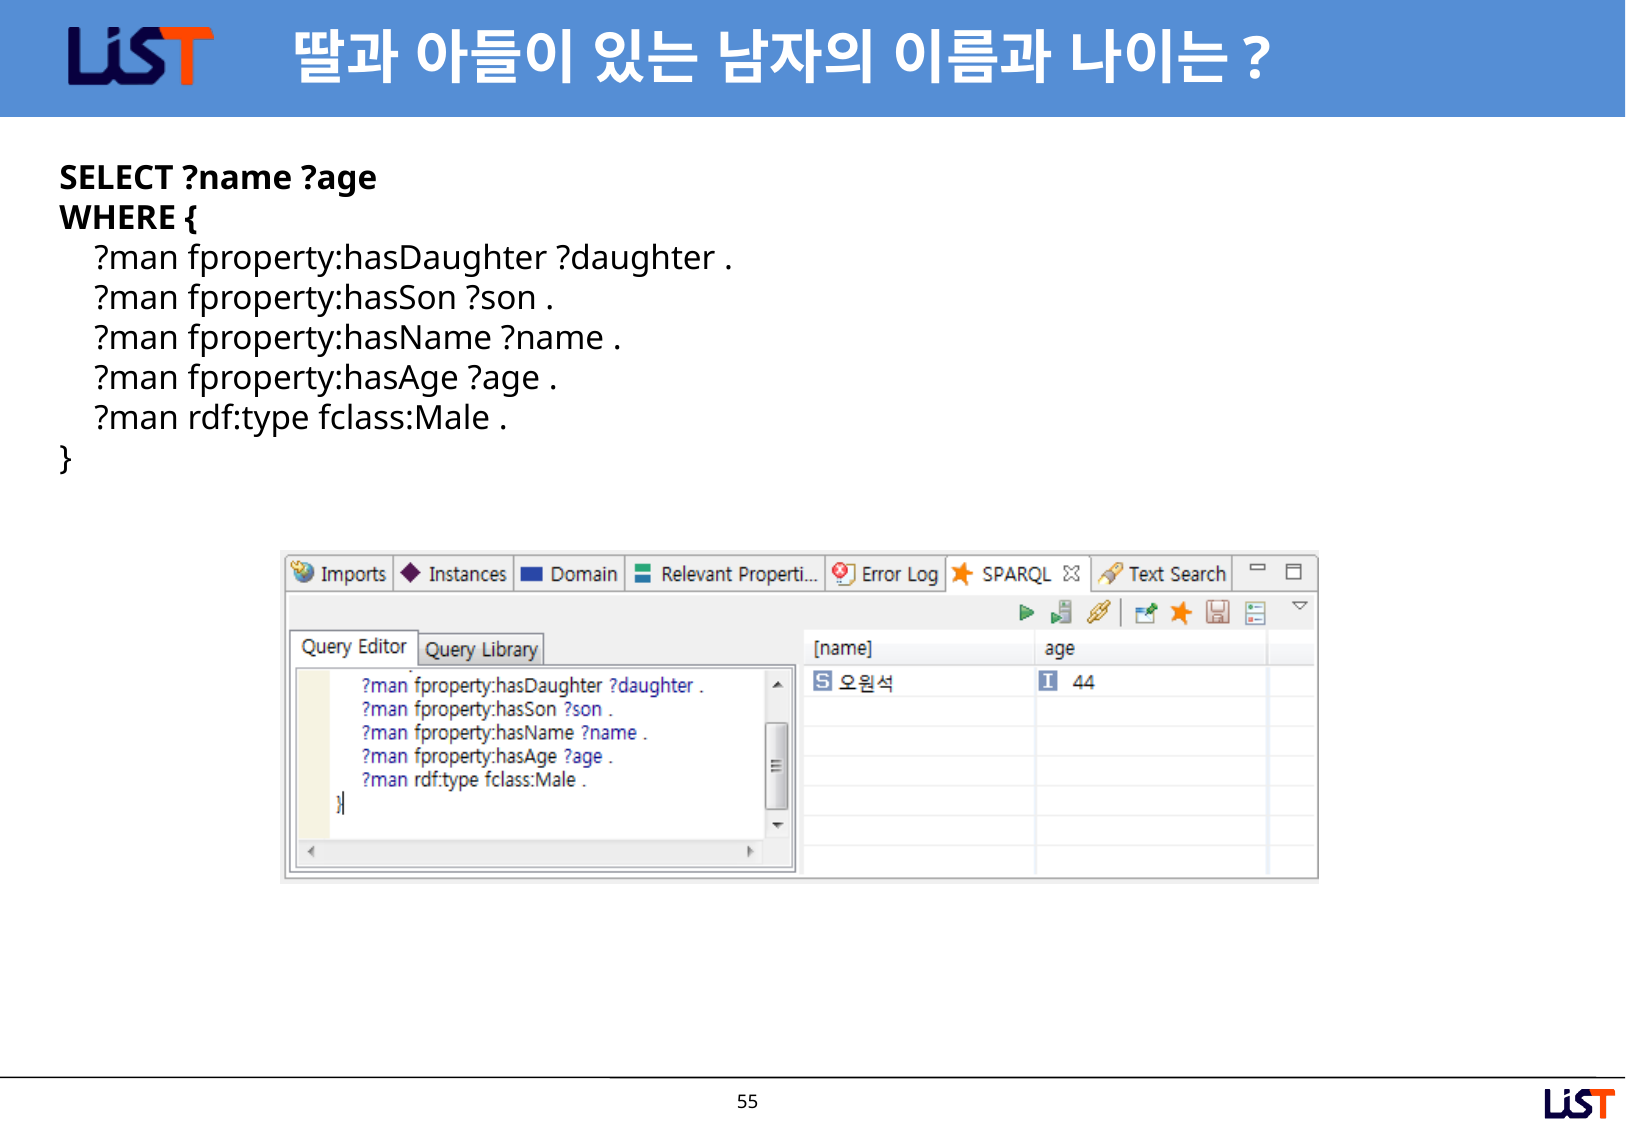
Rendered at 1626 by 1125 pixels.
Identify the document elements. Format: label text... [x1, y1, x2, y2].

picture [68, 27, 214, 87]
picture [1544, 1089, 1616, 1119]
text_box SELECT ?name ?age WHERE { ?man fproperty:hasDaughter ?daughter . ?man fproperty:hasSon ?son . ?man fproperty:hasName ?name . ?man fproperty:hasAge ?age . ?man rdf:type fclass:Male . } [44, 148, 858, 484]
title 딸과 아들이 있는 남자의 이름과 나이는? [277, 0, 1604, 116]
picture [280, 550, 1319, 884]
